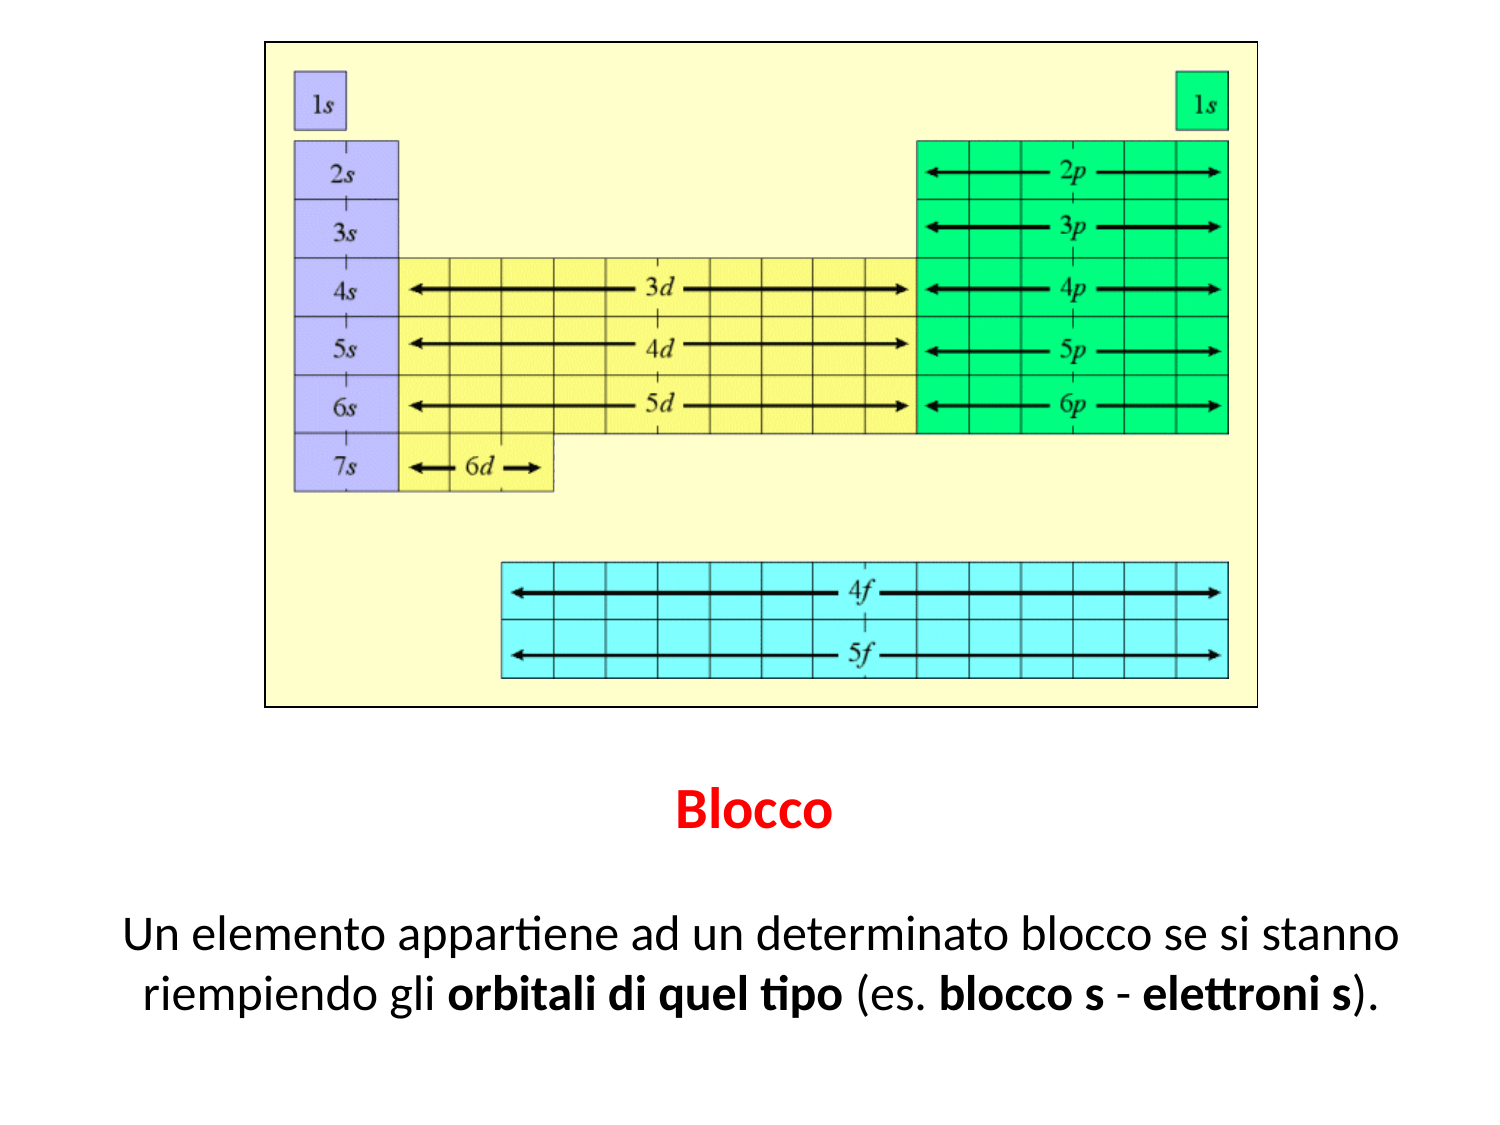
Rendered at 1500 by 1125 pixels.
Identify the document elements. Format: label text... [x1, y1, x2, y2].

picture [265, 42, 1257, 707]
text_box Blocco Un elemento appartiene ad un determinato blocco se si stanno riempiendo gli orbitali di quel tipo (es. blocco s - elettroni s). [105, 763, 1417, 1028]
